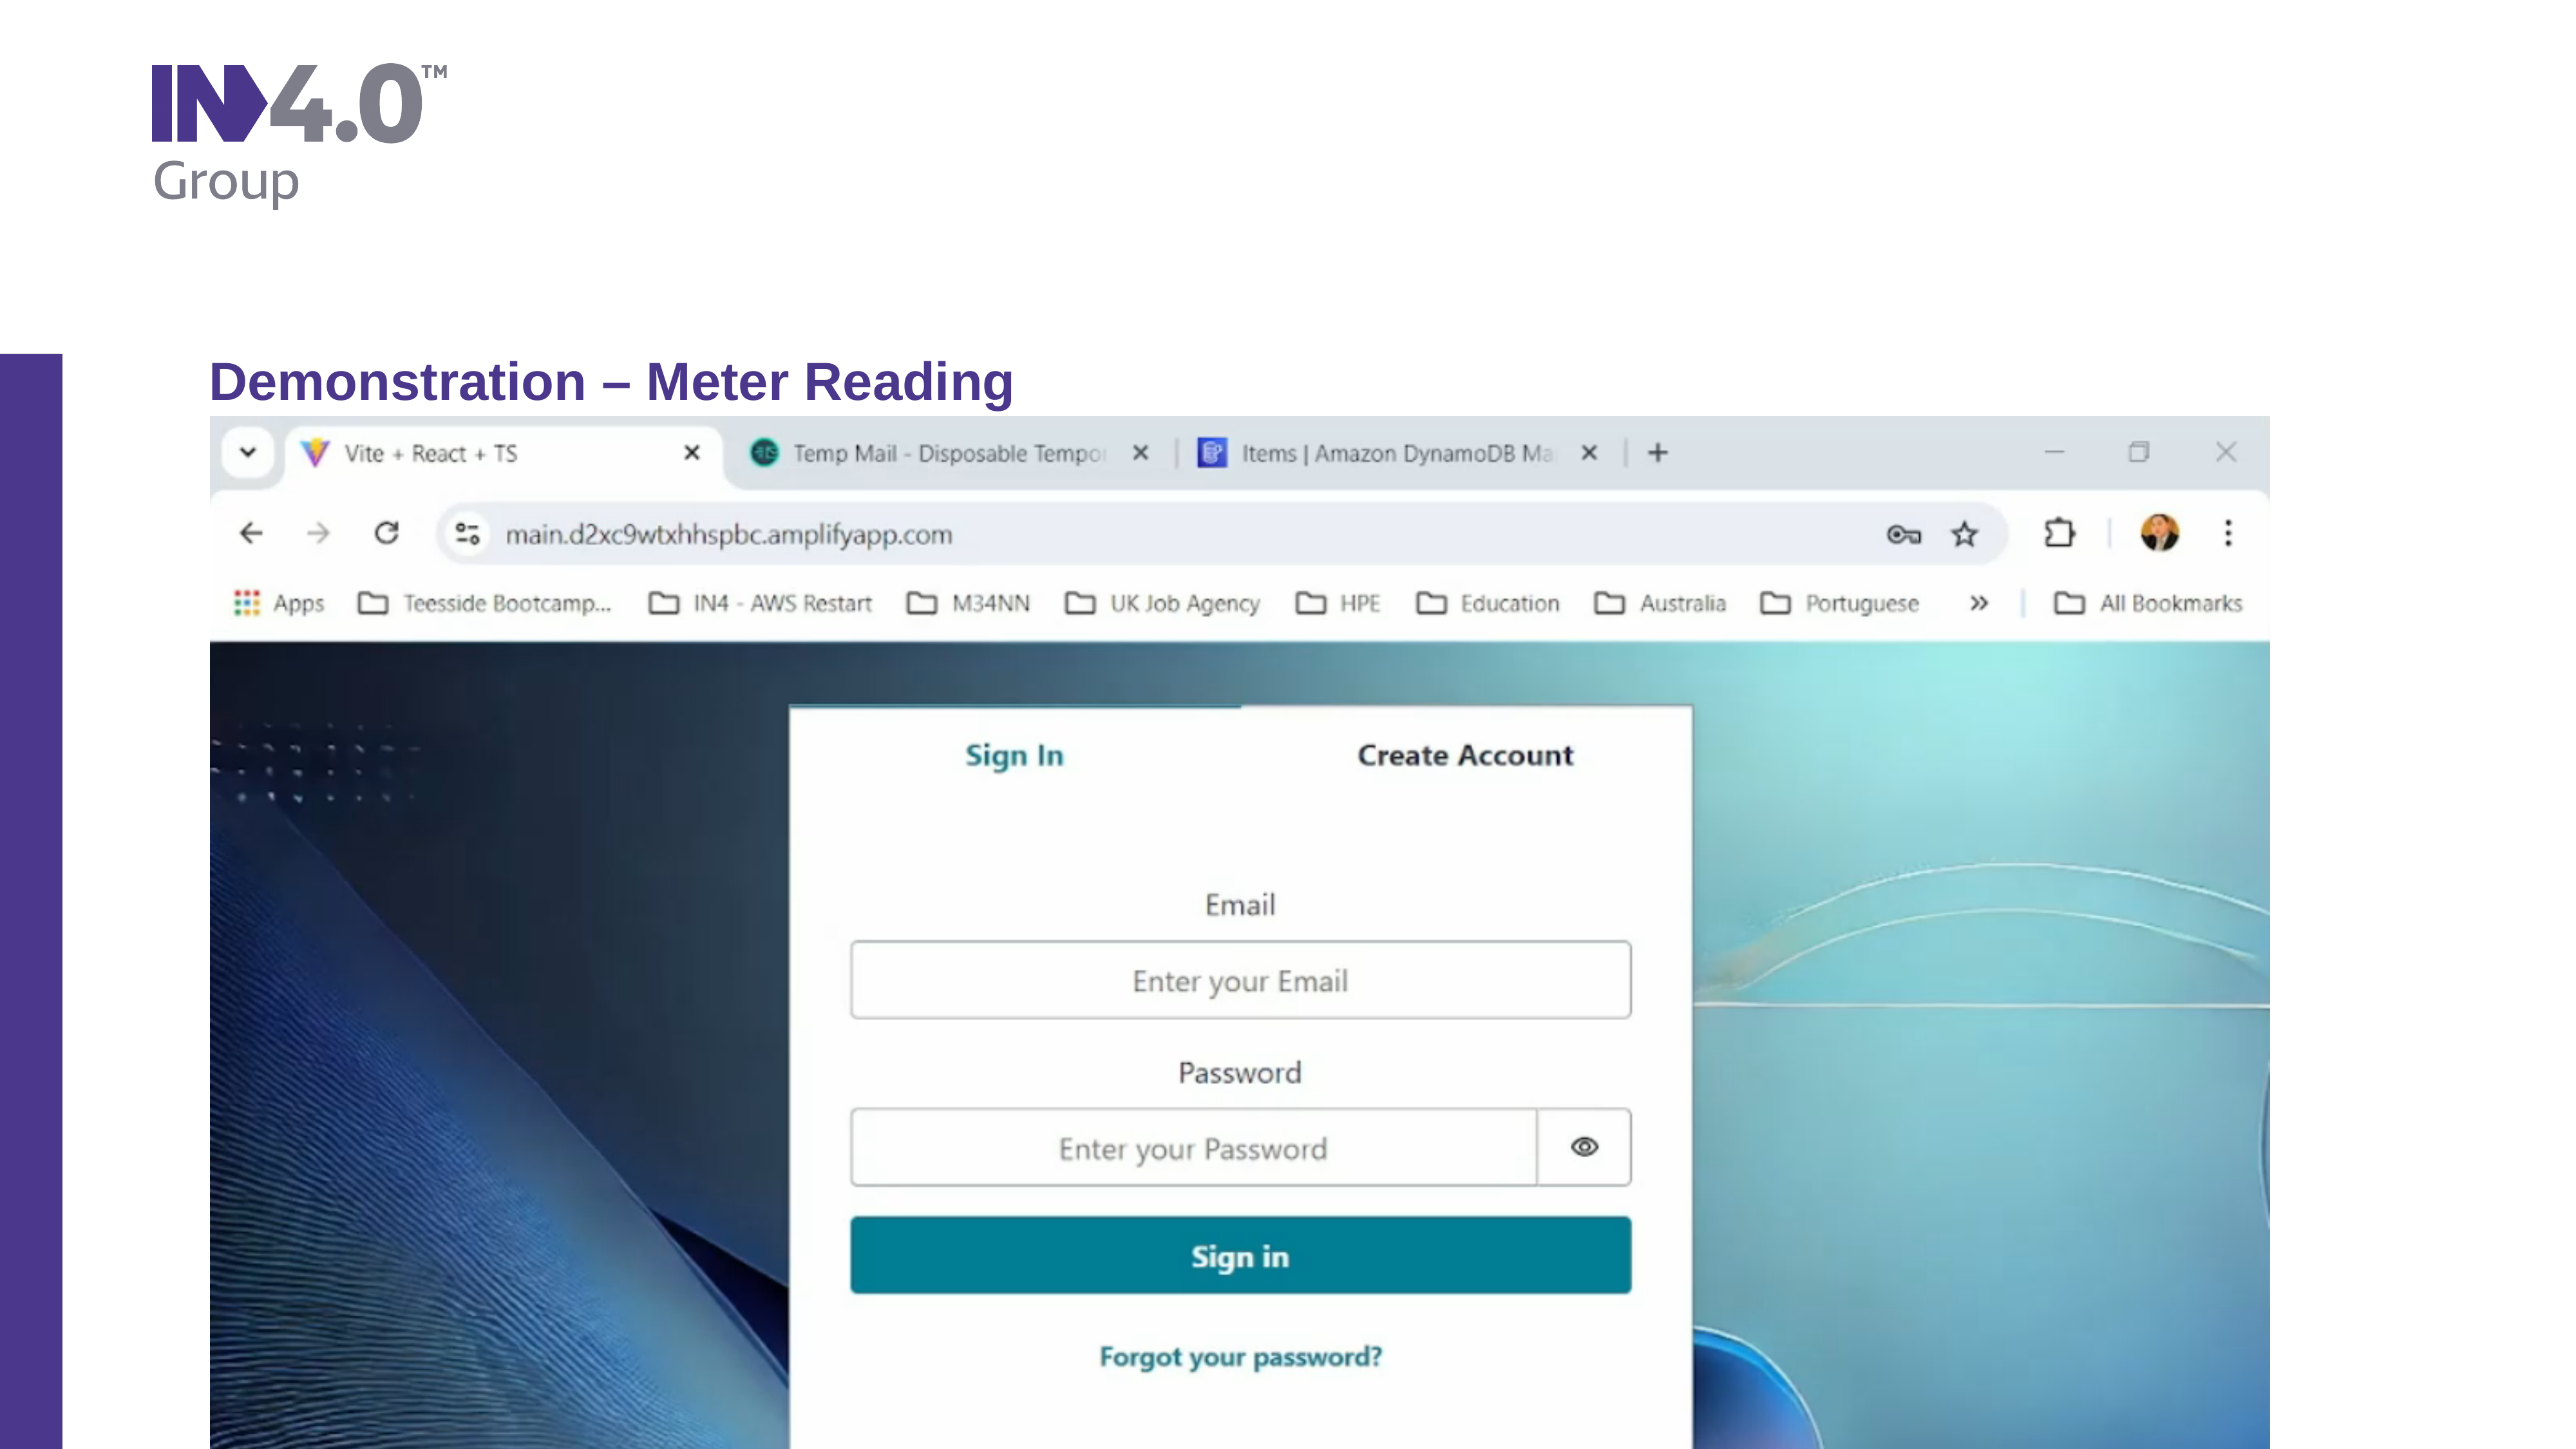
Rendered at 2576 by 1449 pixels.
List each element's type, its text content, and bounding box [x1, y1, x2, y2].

list Demonstration – Meter Reading [209, 354, 1540, 419]
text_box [209, 415, 2271, 1449]
picture [152, 63, 447, 210]
